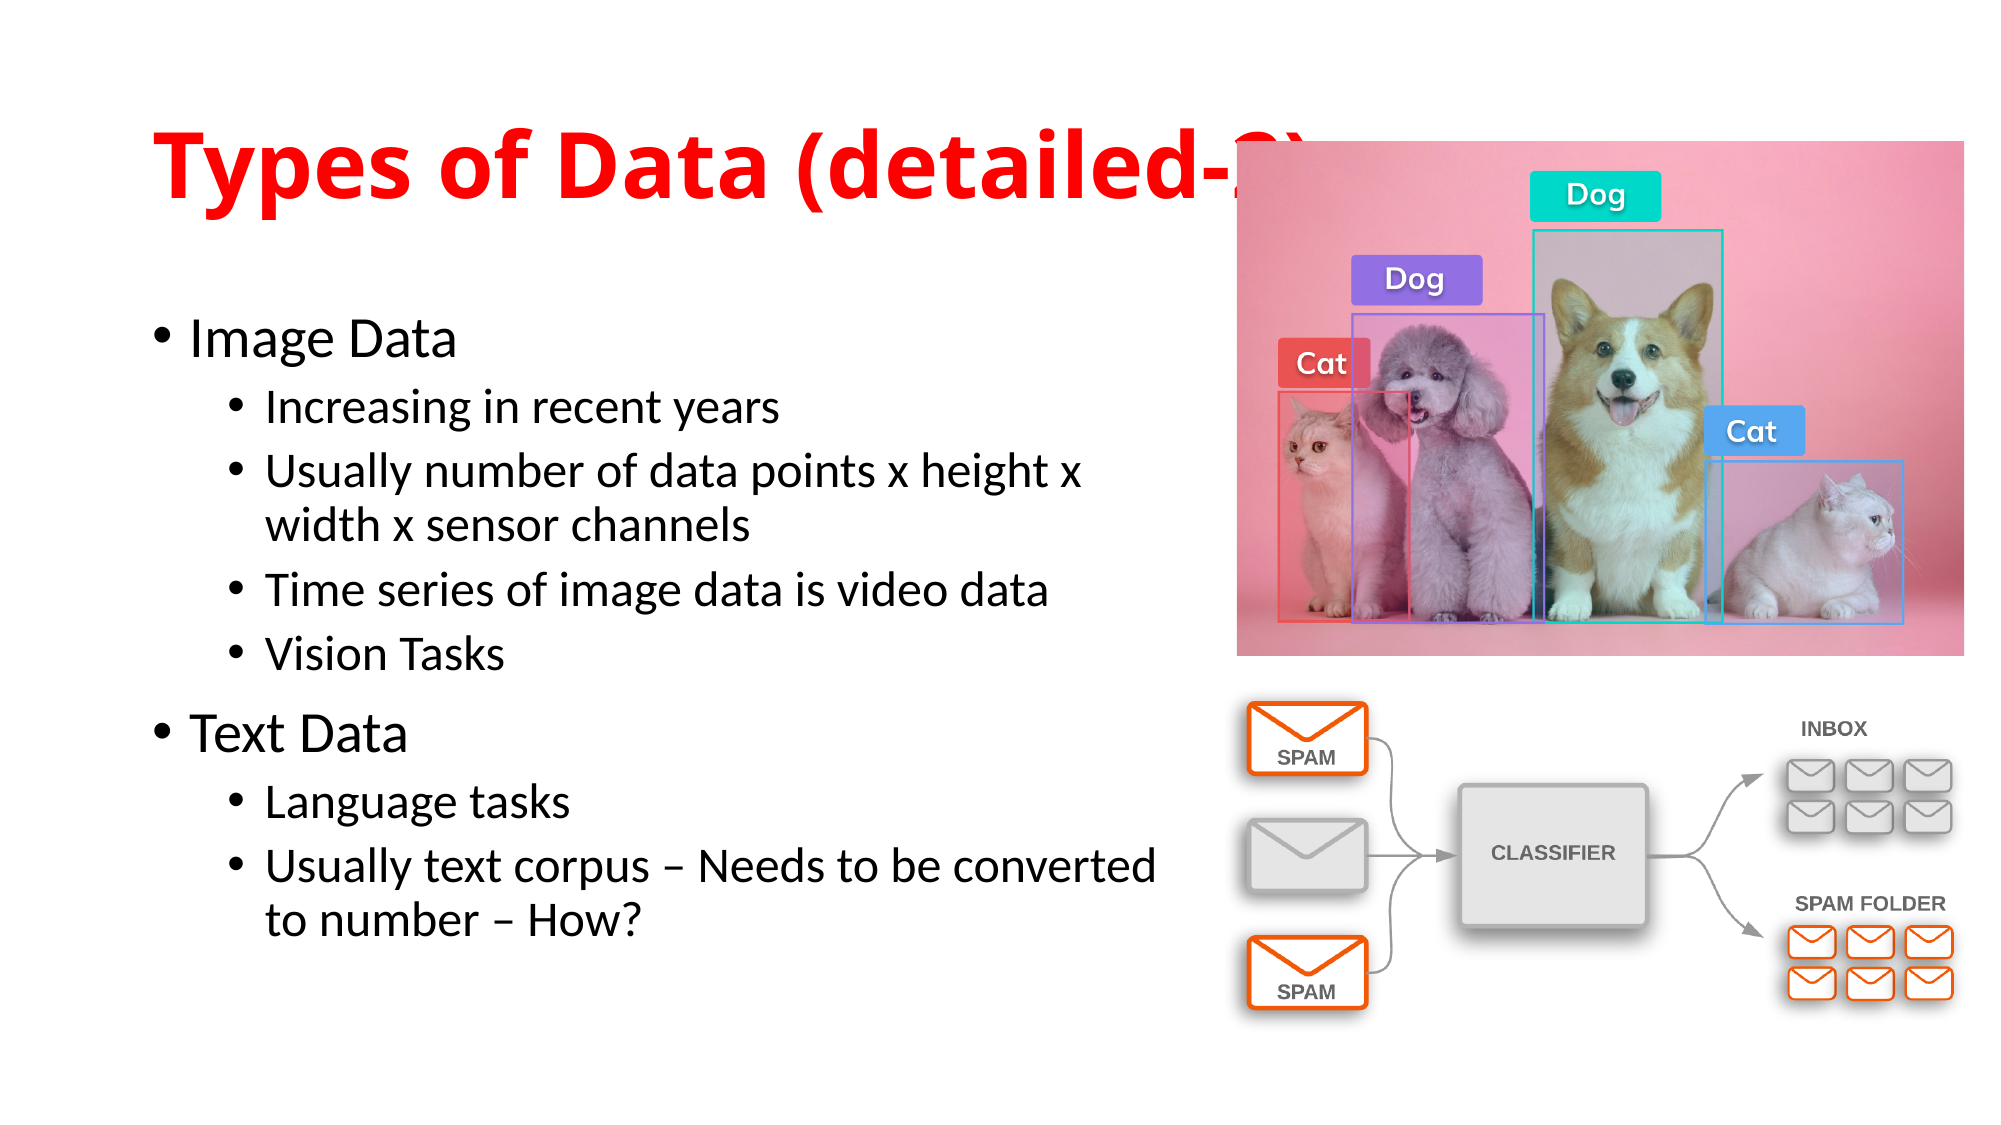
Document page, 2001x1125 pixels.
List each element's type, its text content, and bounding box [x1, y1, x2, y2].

picture [1202, 141, 1999, 1055]
title Types of Data (detailed-2) [137, 59, 1863, 278]
list Image Data Increasing in recent years Usually number of data points x height x width x sensor channels Time series of image data is video data Vision Tasks Text Data Language tasks Usually text corpus – Needs to be converted to number – How? [137, 299, 1203, 1014]
